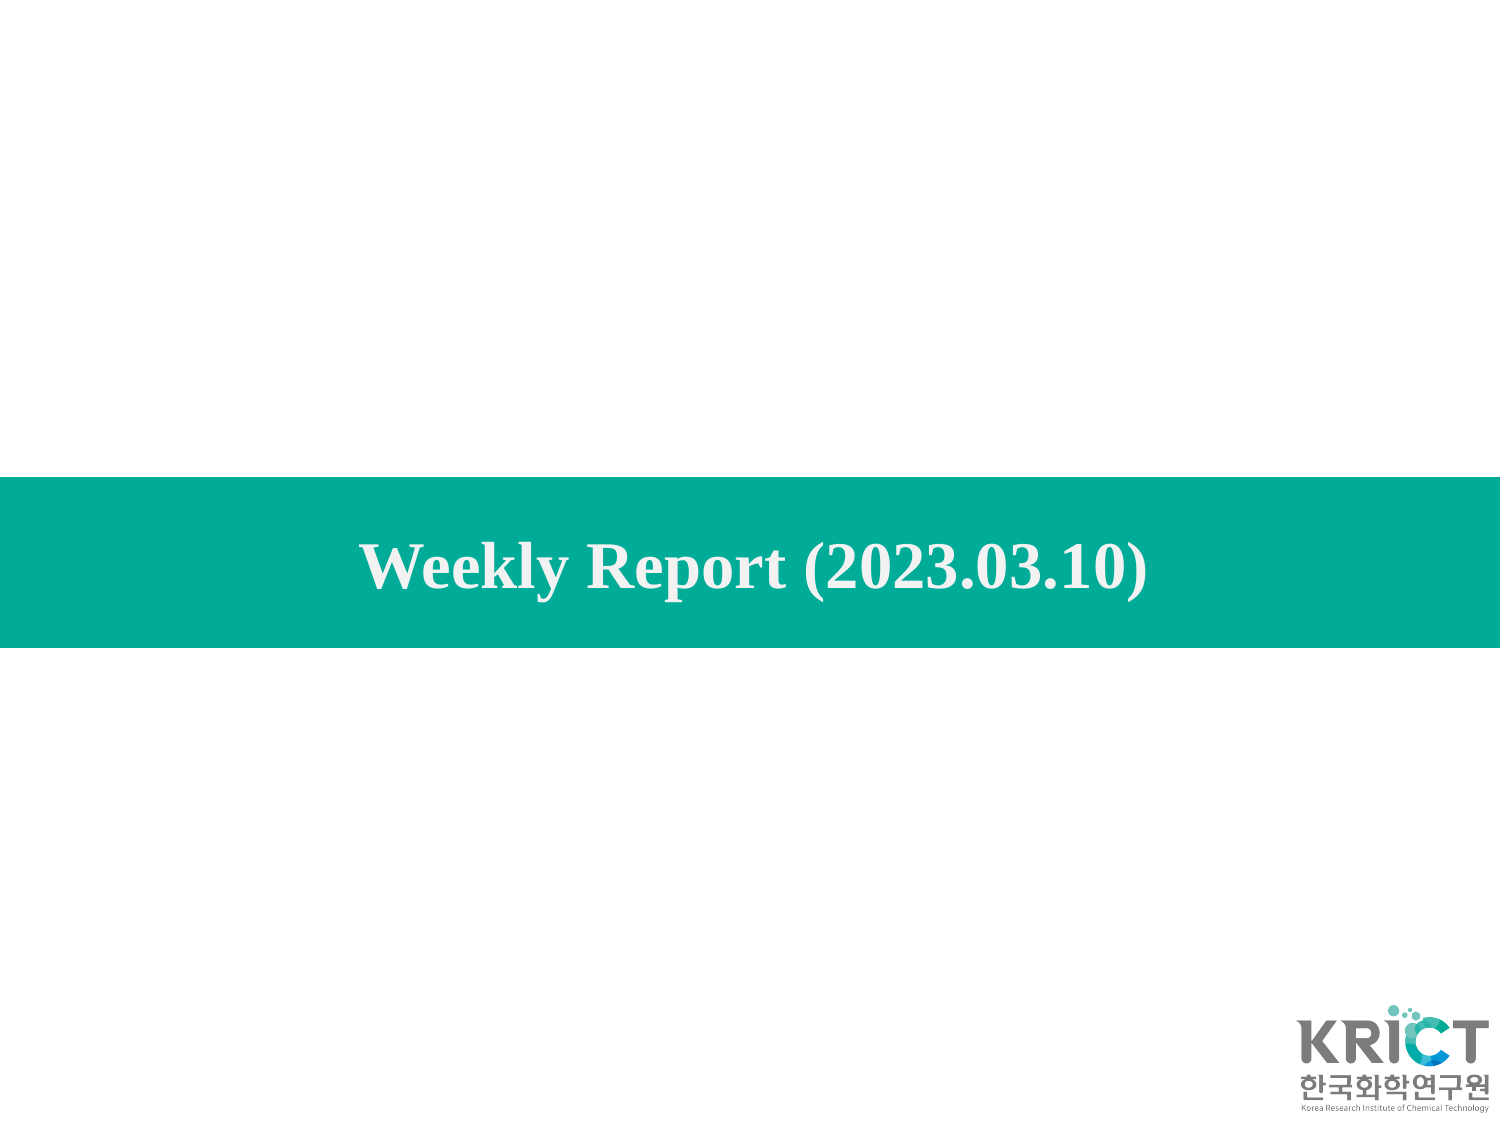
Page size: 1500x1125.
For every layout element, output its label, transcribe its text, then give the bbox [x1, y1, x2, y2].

text_box [0, 476, 1500, 649]
text_box Weekly Report (2023.03.10) [35, 514, 1474, 610]
picture [1296, 1005, 1489, 1113]
